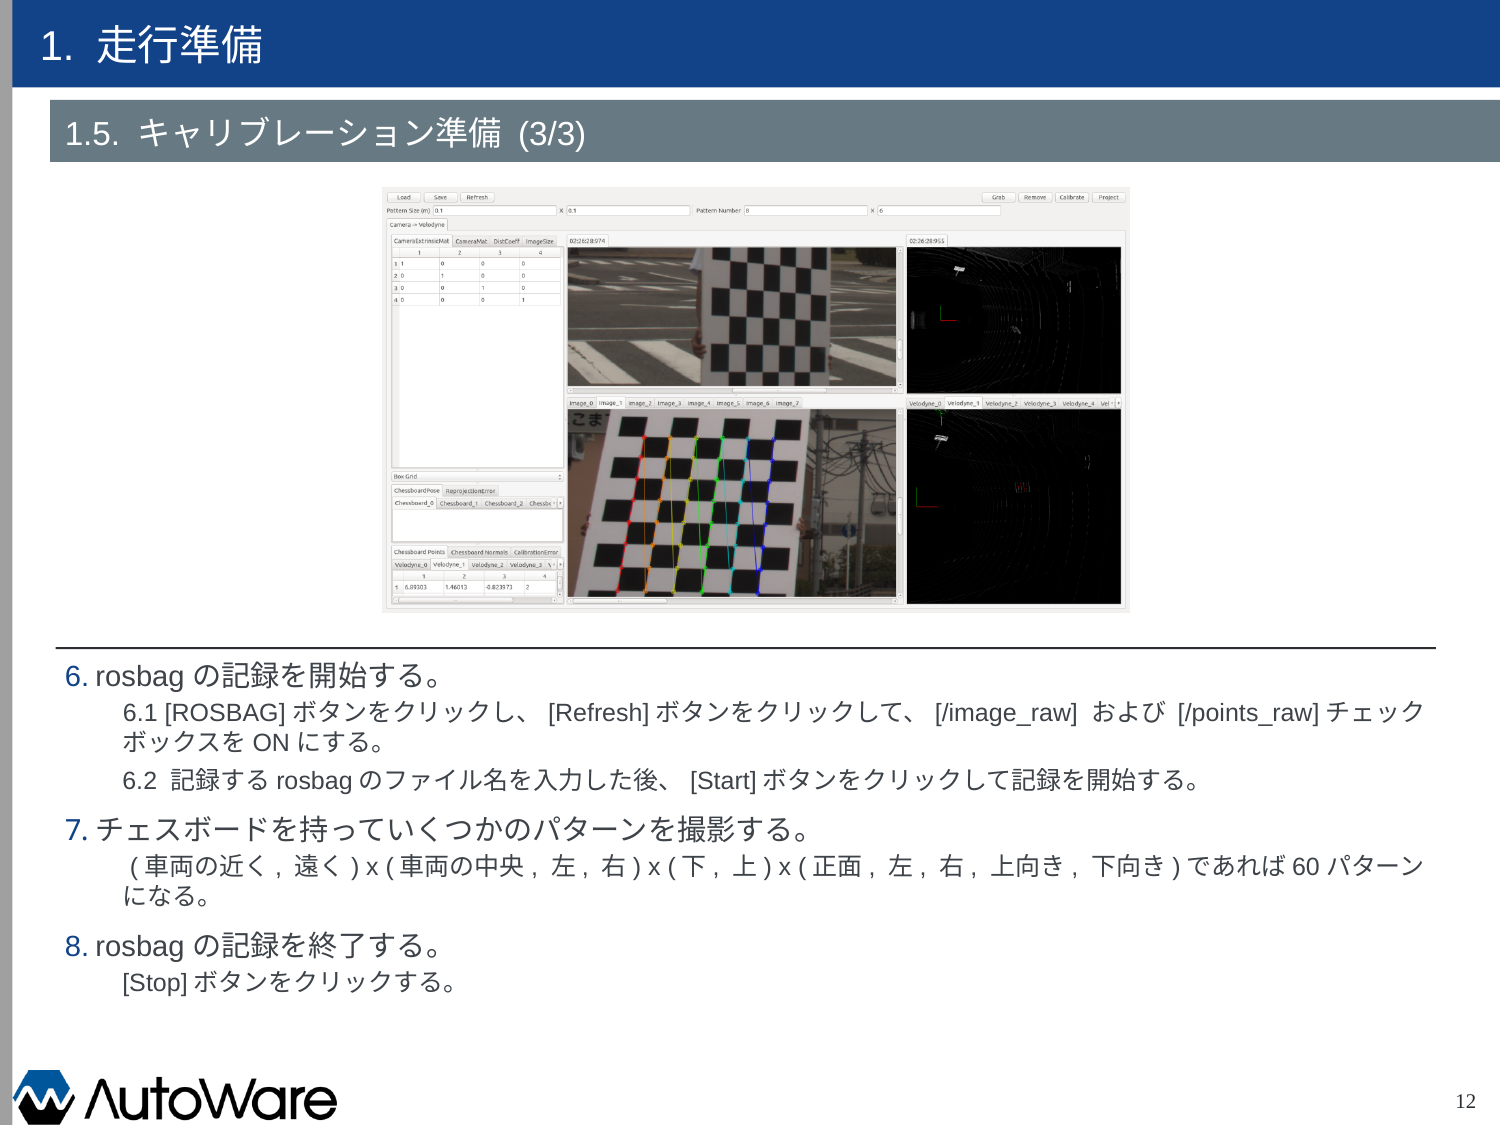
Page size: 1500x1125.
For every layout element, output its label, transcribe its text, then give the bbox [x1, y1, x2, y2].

slide_number 12 [1328, 1074, 1492, 1125]
list rosbagの記録を開始する。 6.1 [ROSBAG]ボタンをクリックし、[Refresh]ボタンをクリックして、[/image_raw] および [/points_raw]チェックボックスをONにする。 6.2 記録するrosbagのファイル名を入力した後、[Start]ボタンをクリックして記録を開始する。 チェスボードを持っていくつかのパターンを撮影する。 (車両の近く, 遠く) x (車両の中央, 左, 右) x (下, 上) x (正面, 左, 右, 上向き, 下向き)であれば60パターンになる。 rosbagの記録を終了する。 [Stop]ボタンをクリックする。 [50, 650, 1450, 1050]
title 1. 走行準備 [24, 0, 1500, 88]
picture [12, 1070, 338, 1125]
list 1.5. キャリブレーション準備 (3/3) [50, 102, 1500, 162]
picture [274, 187, 1238, 613]
